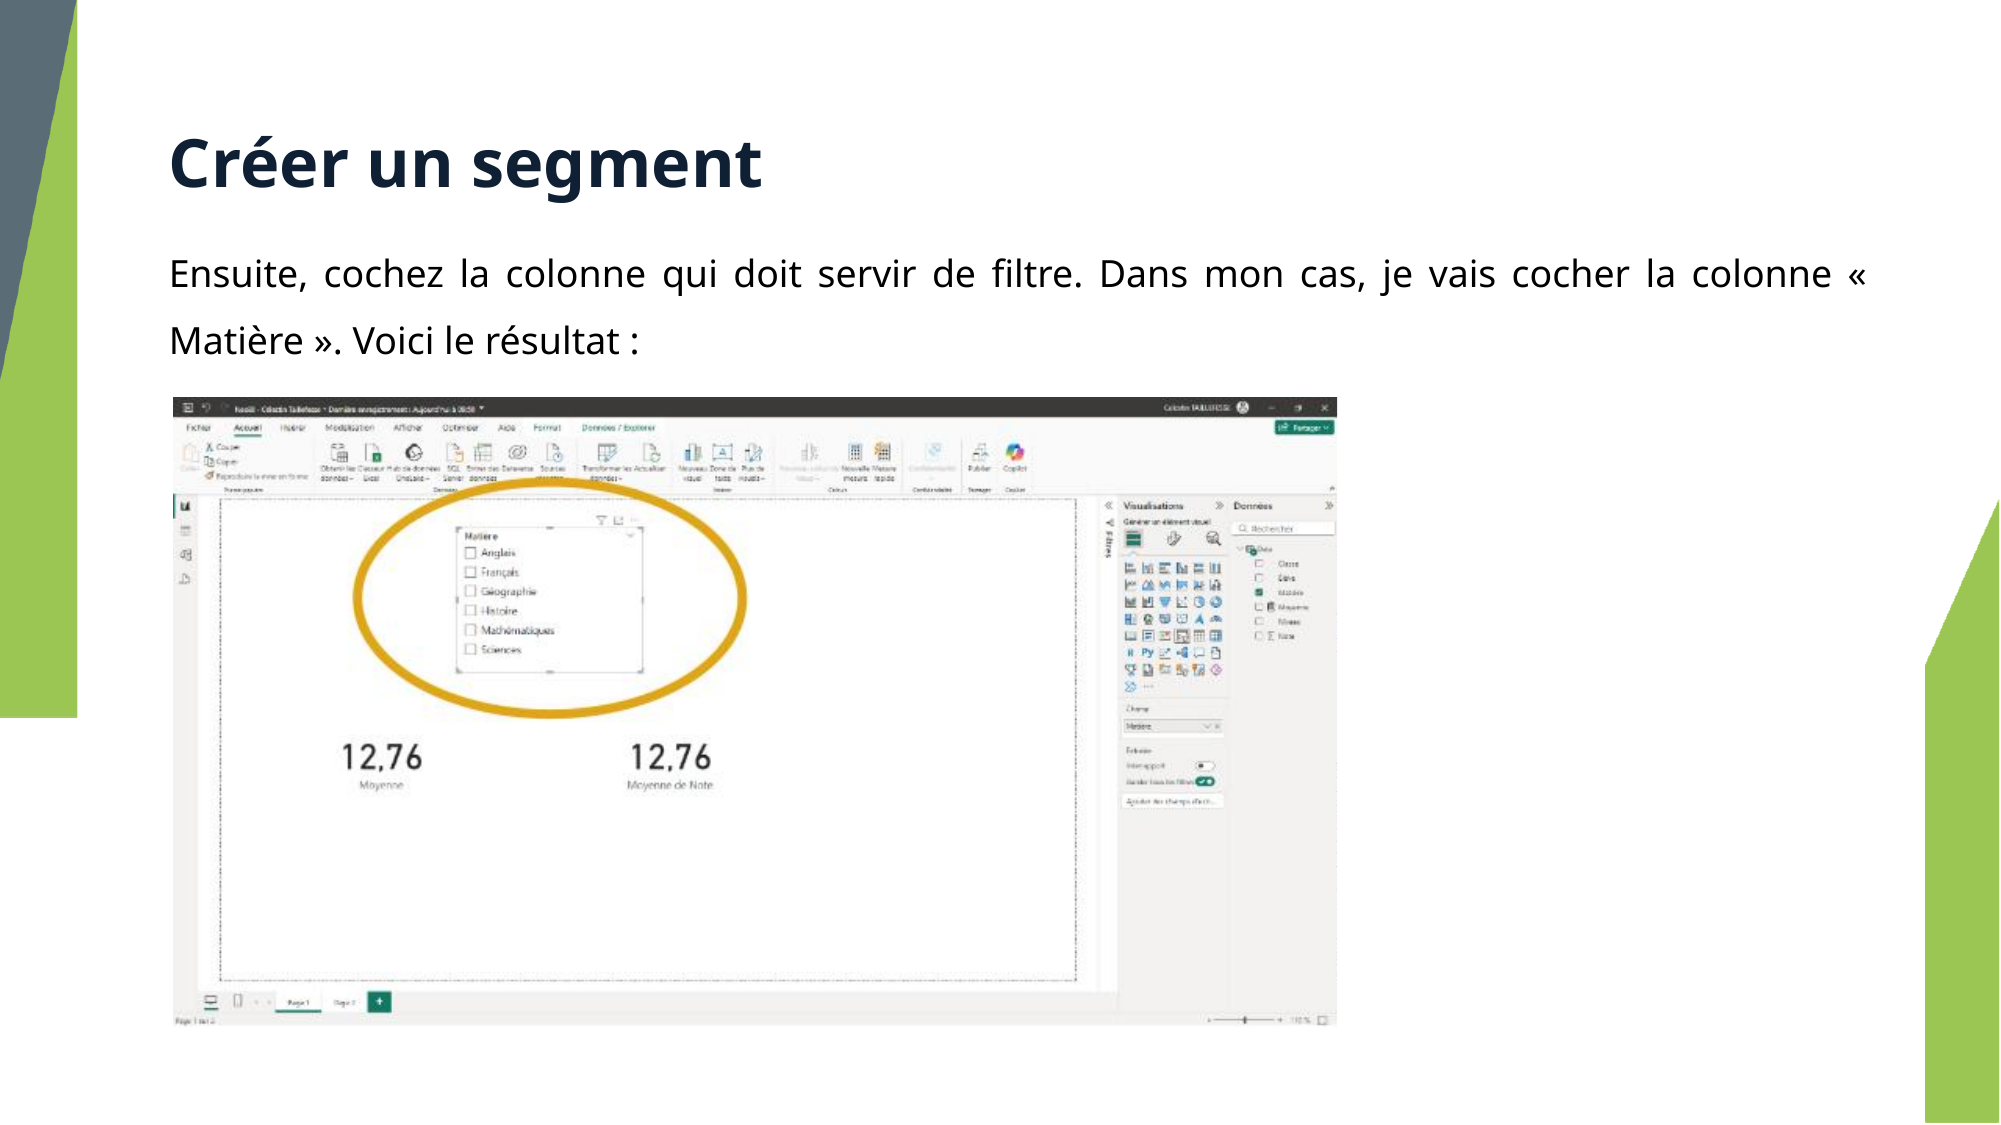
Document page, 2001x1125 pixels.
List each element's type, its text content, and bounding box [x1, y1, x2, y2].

text_box [173, 397, 1338, 1027]
subtitle Ensuite, cochez la colonne qui doit servir de filtre. Dans mon cas, je vais cocher la colonne « Matière ». Voici le résultat : [153, 219, 1883, 370]
picture [0, 0, 79, 720]
title Créer un segment [153, 84, 1700, 209]
picture [1924, 498, 2000, 1125]
